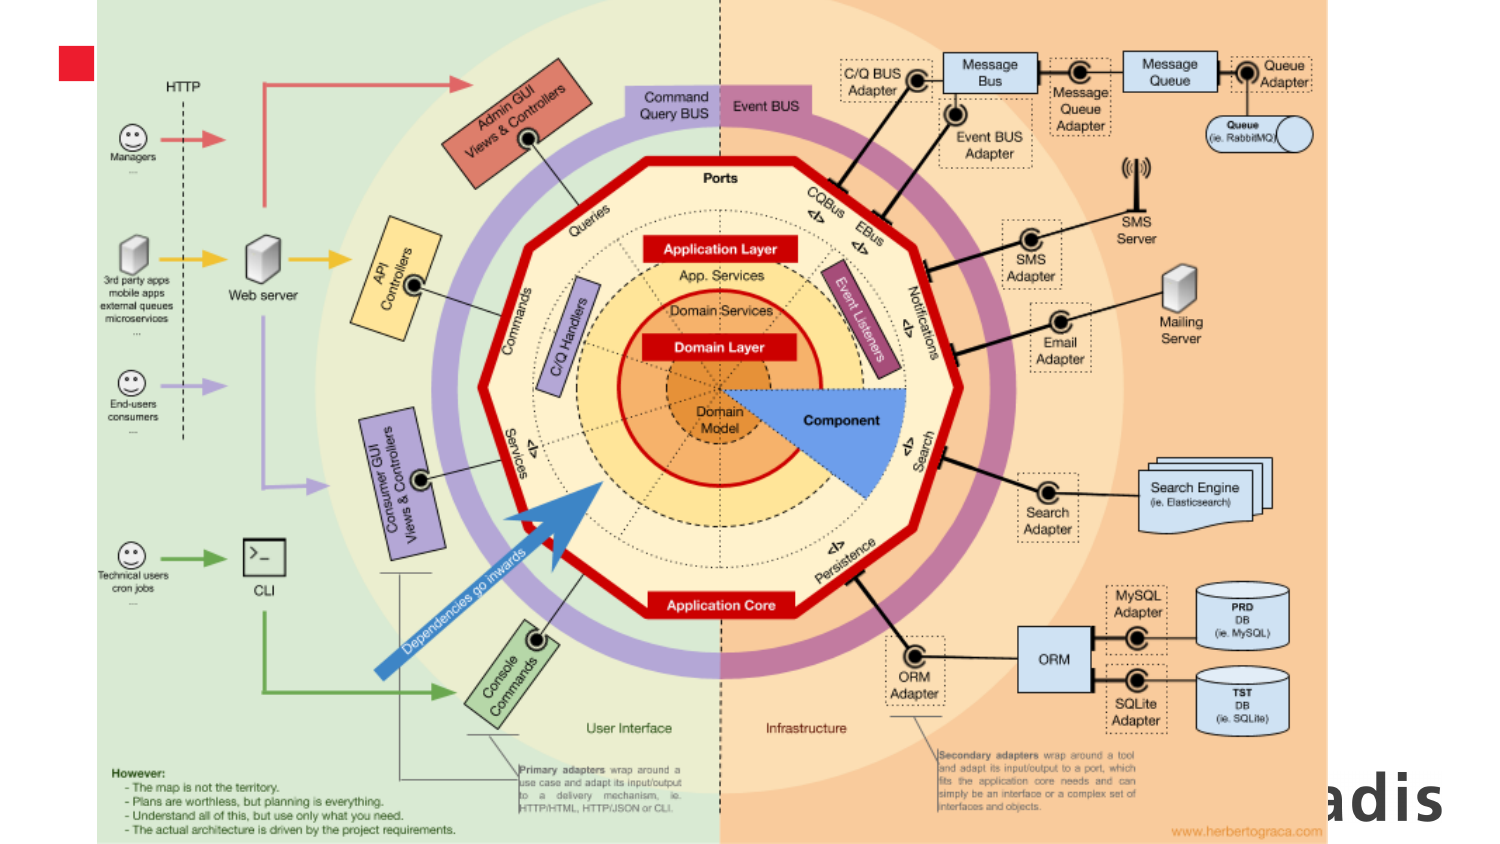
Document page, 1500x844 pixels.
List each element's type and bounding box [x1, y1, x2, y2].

picture [97, 0, 1442, 844]
